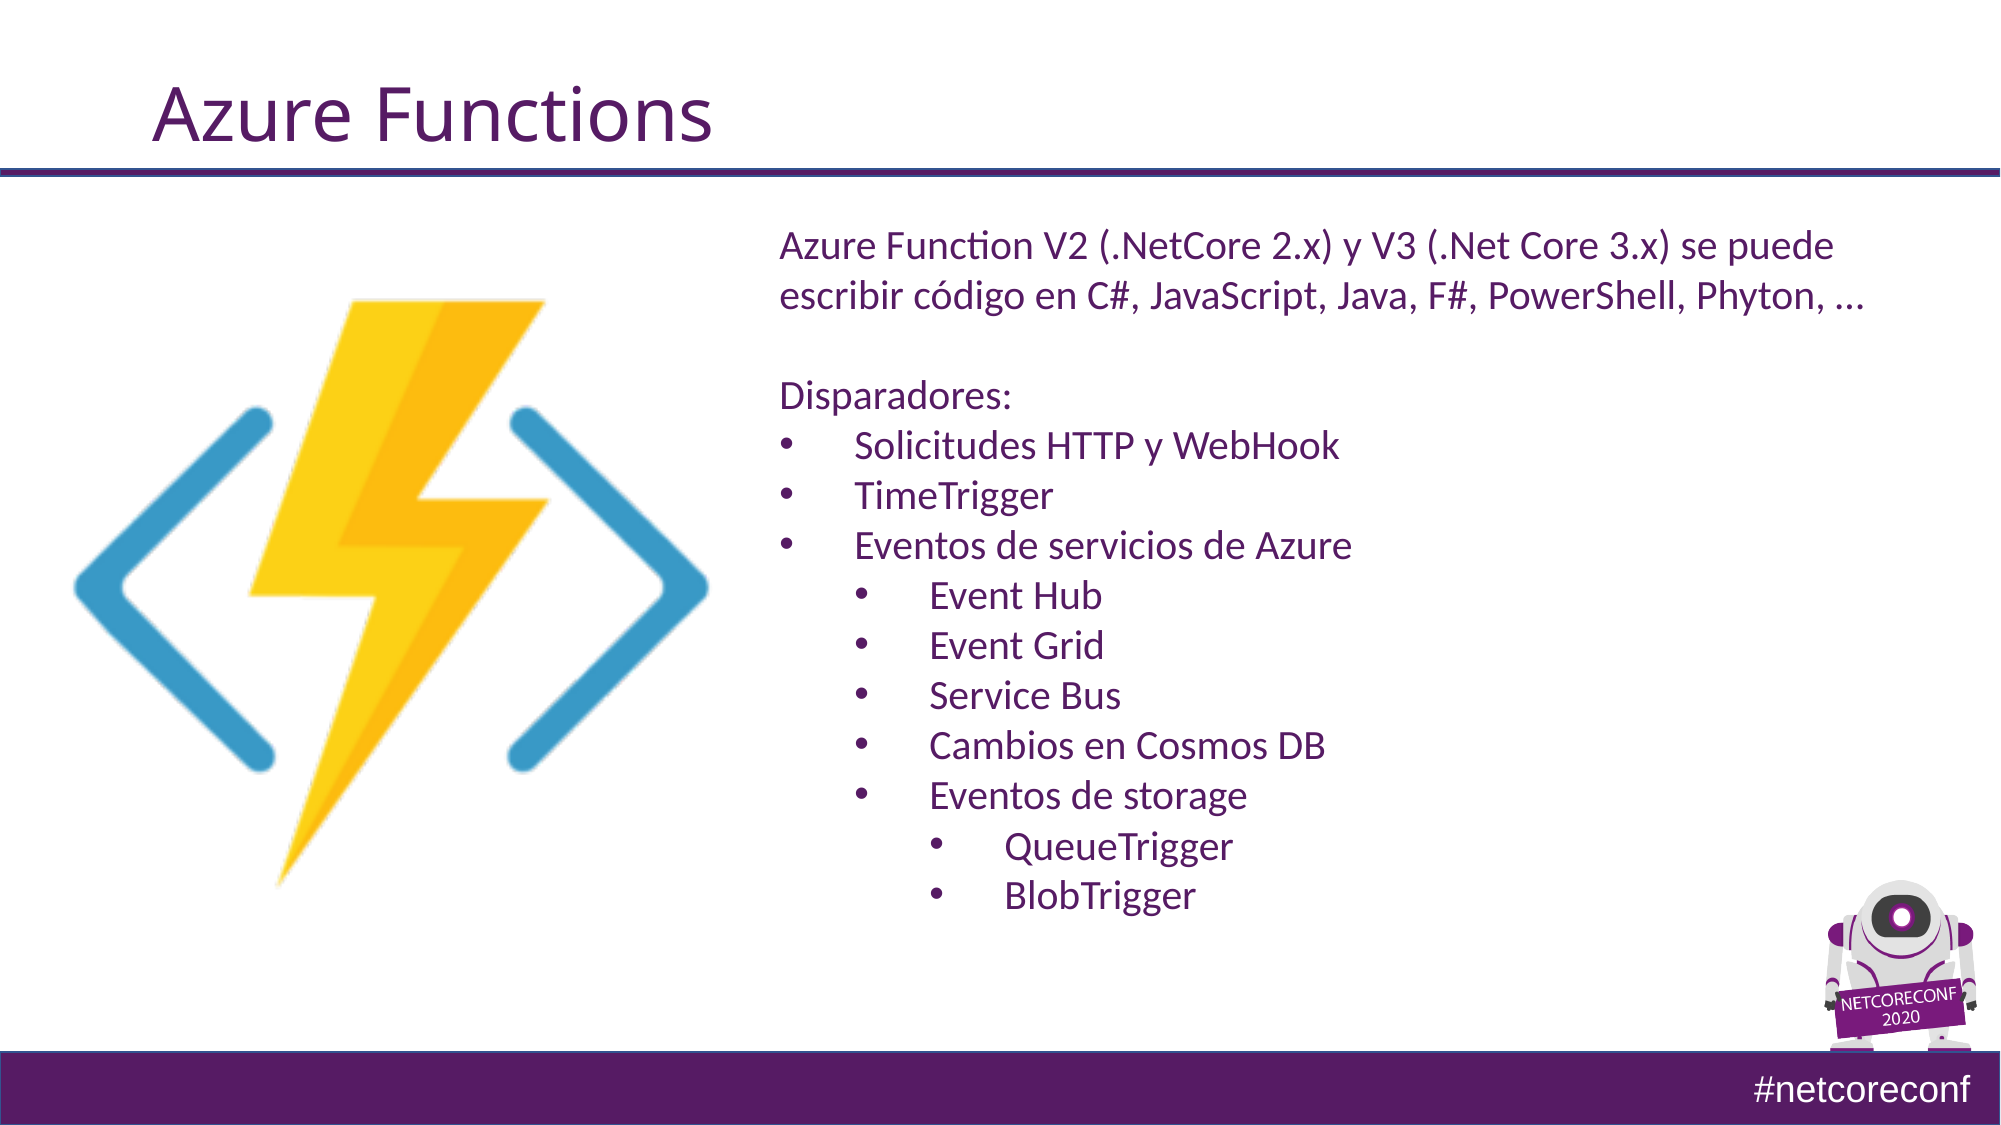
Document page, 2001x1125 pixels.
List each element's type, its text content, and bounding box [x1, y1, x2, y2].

picture [1824, 880, 1977, 1051]
picture [0, 229, 1274, 966]
title Azure Functions [137, 20, 1863, 213]
text_box Azure Function V2 (.NetCore 2.x) y V3 (.Net Core 3.x) se puede escribir código en C#, JavaScript, Java, F#, PowerShell, Phyton, … Disparadores: Solicitudes HTTP y WebHook TimeTrigger Eventos de servicios de Azure Event Hub Event Grid Service Bus Cambios en Cosmos DB Eventos de storage QueueTrigger BlobTrigger [764, 210, 1944, 926]
